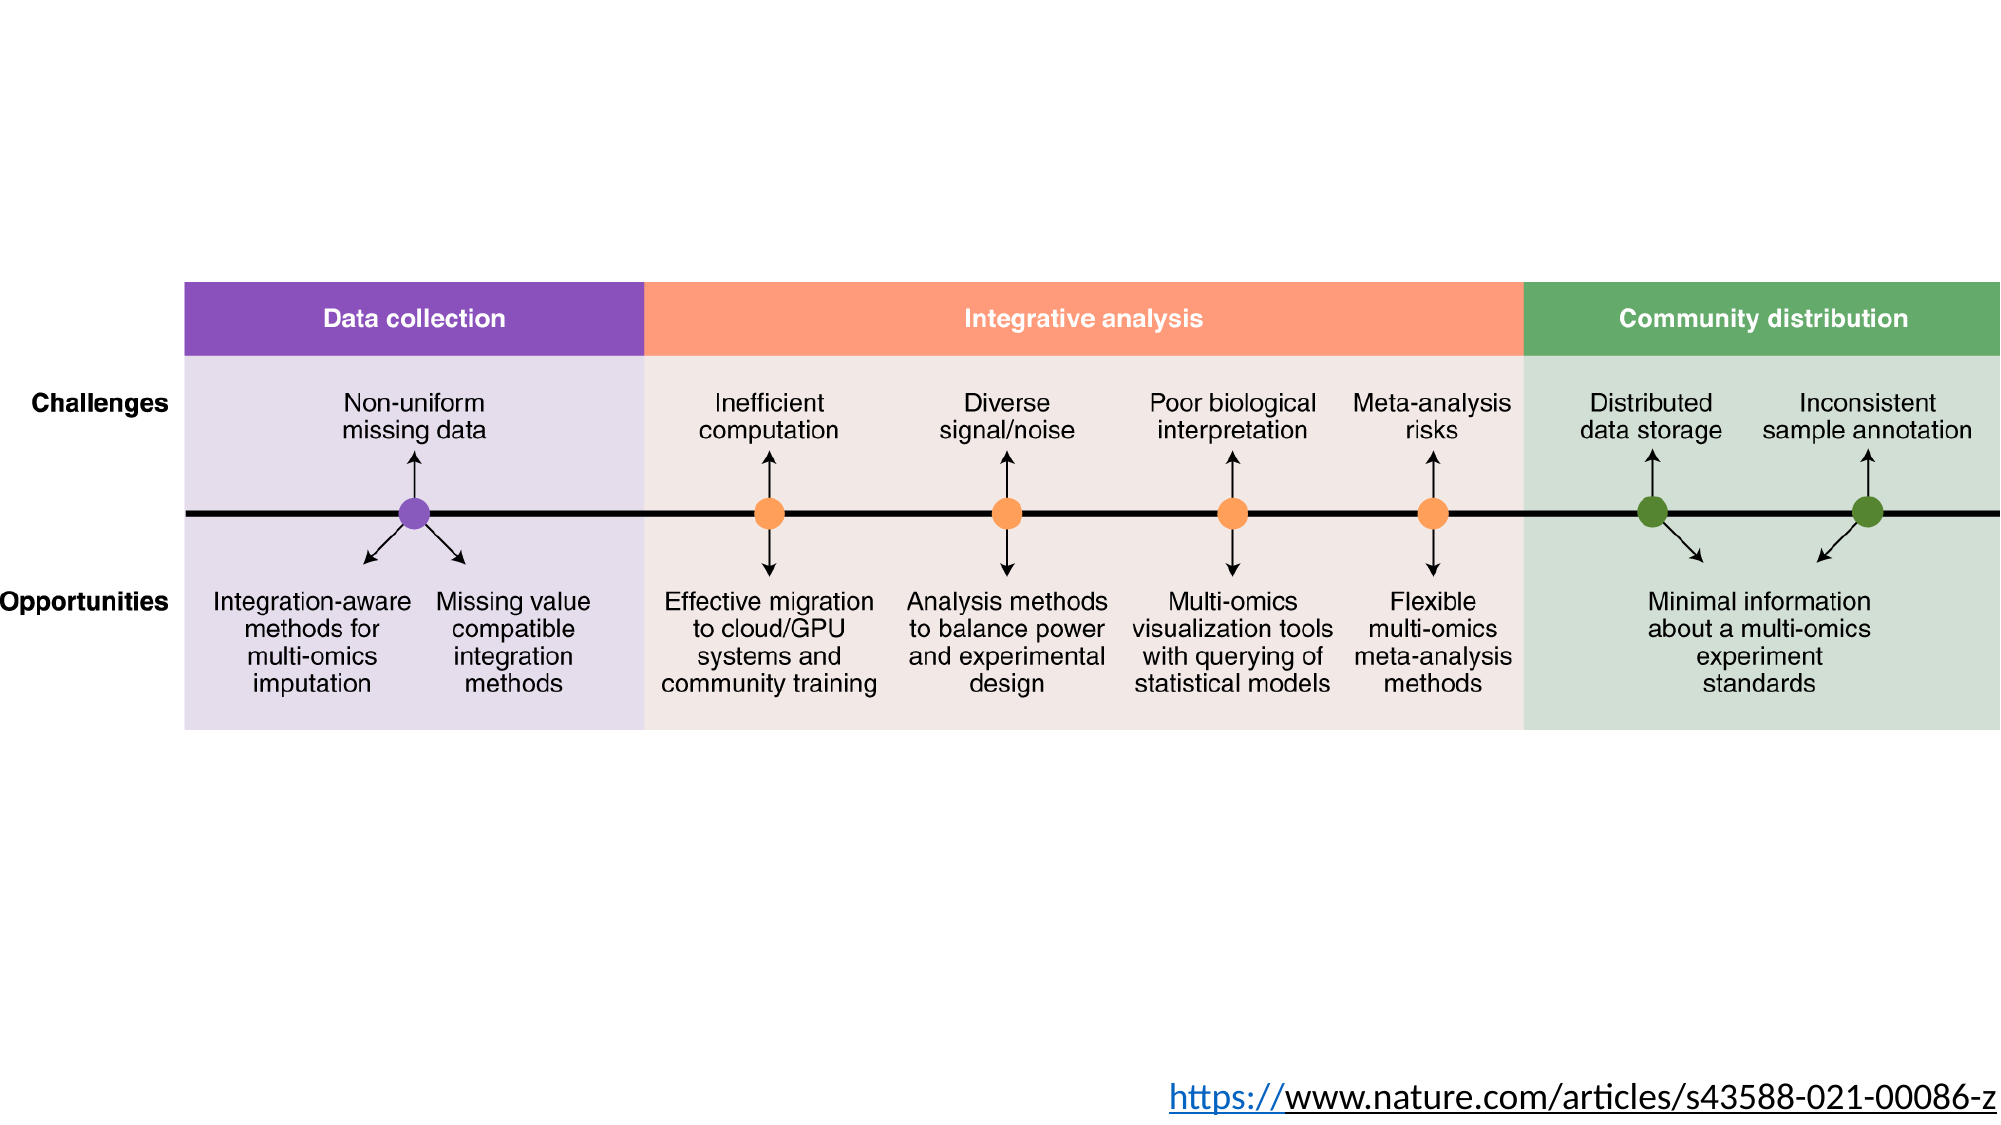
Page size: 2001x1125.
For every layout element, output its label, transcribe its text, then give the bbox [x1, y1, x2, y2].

picture [0, 282, 2000, 730]
text_box https://www.nature.com/articles/s43588-021-00086-z [1153, 1064, 2000, 1125]
